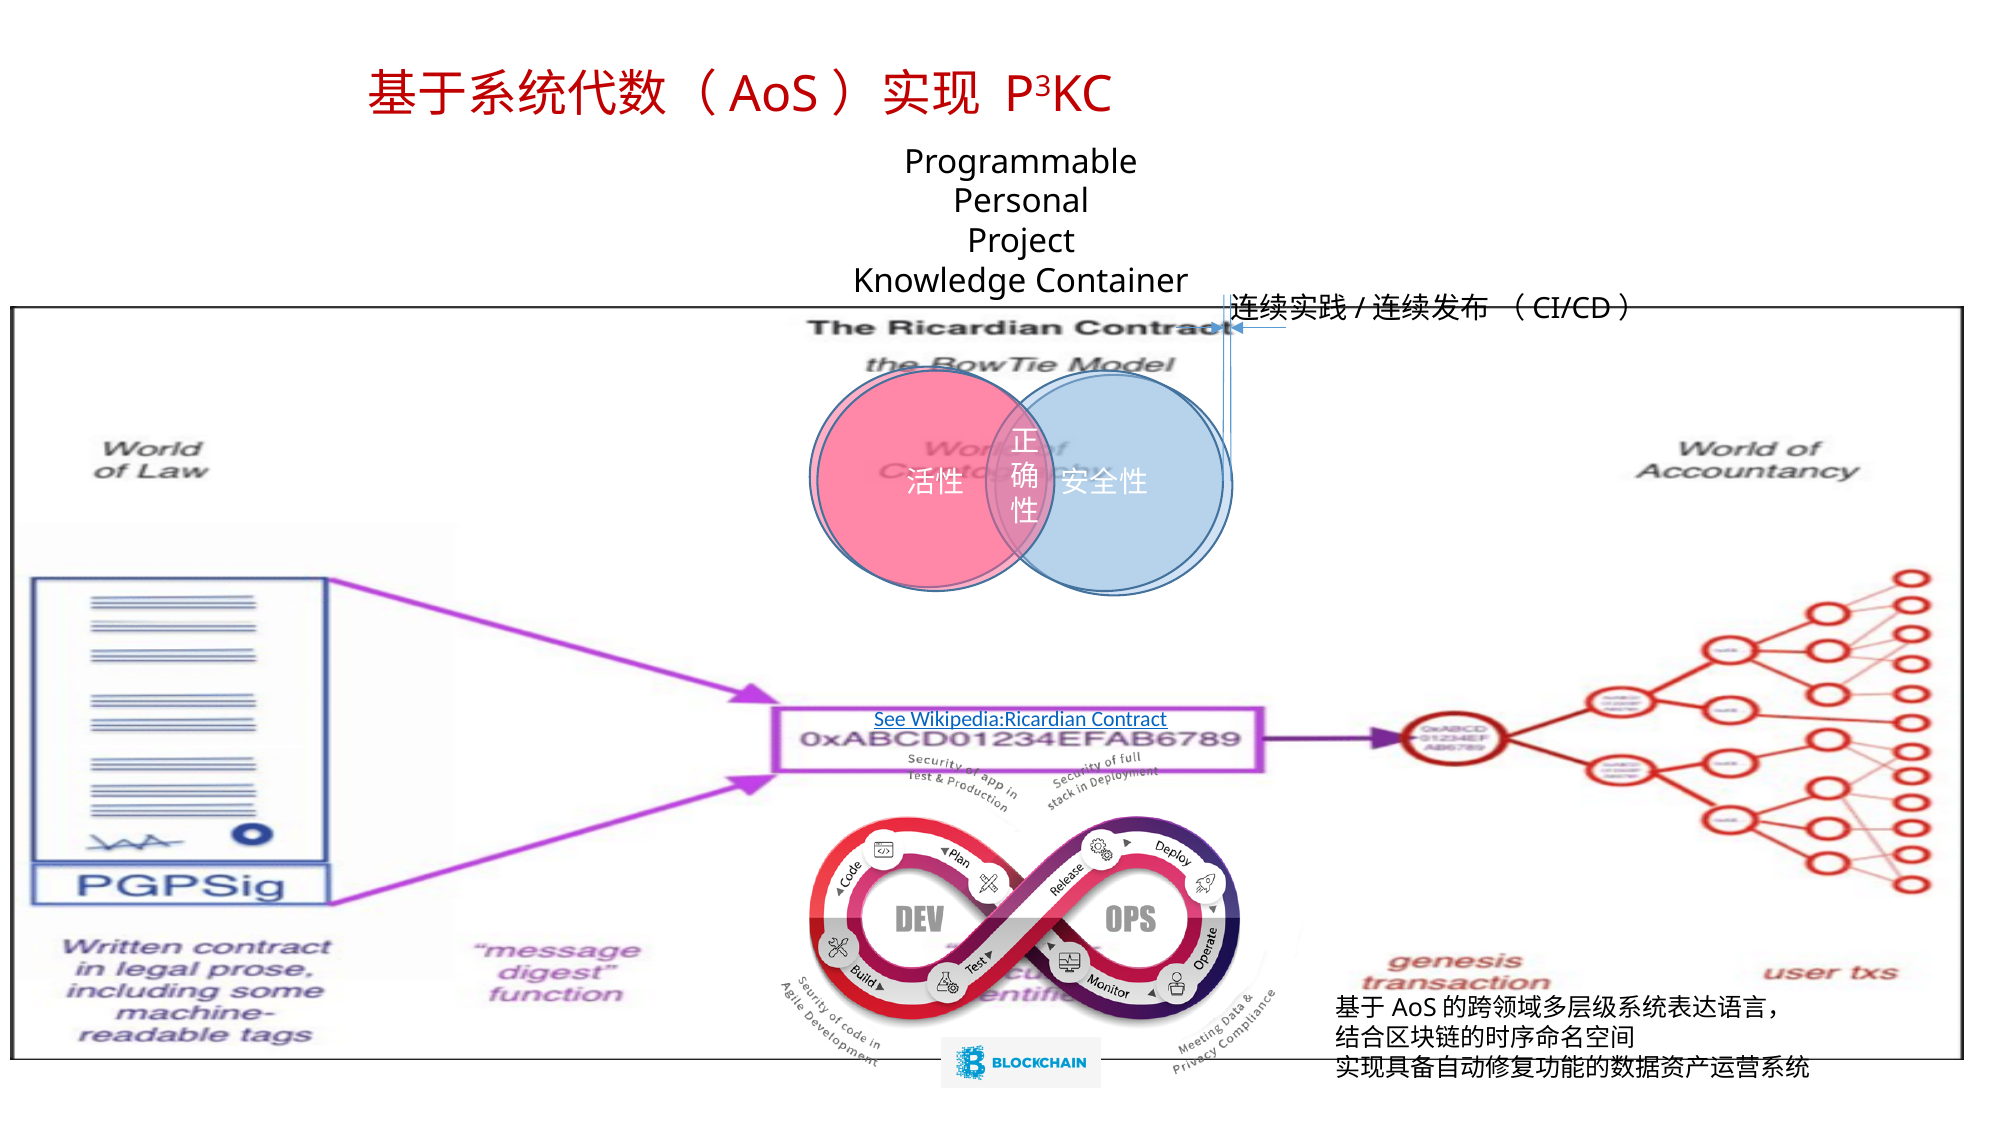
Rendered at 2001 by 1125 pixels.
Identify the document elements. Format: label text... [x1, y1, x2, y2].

picture [10, 306, 1964, 1109]
picture [1224, 306, 1230, 366]
text_box Programmable Personal Project Knowledge Container [838, 132, 1204, 306]
text_box 基于AoS的跨领域多层级系统表达语言， 结合区块链的时序命名空间 实现具备自动修复功能的数据资产运营系统 [1321, 1060, 1826, 1089]
text_box 连续实践/连续发布 （CI/CD） [1215, 282, 1663, 306]
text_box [809, 366, 1233, 596]
title 基于系统代数（AoS）实现 P3KC [352, 48, 1747, 143]
